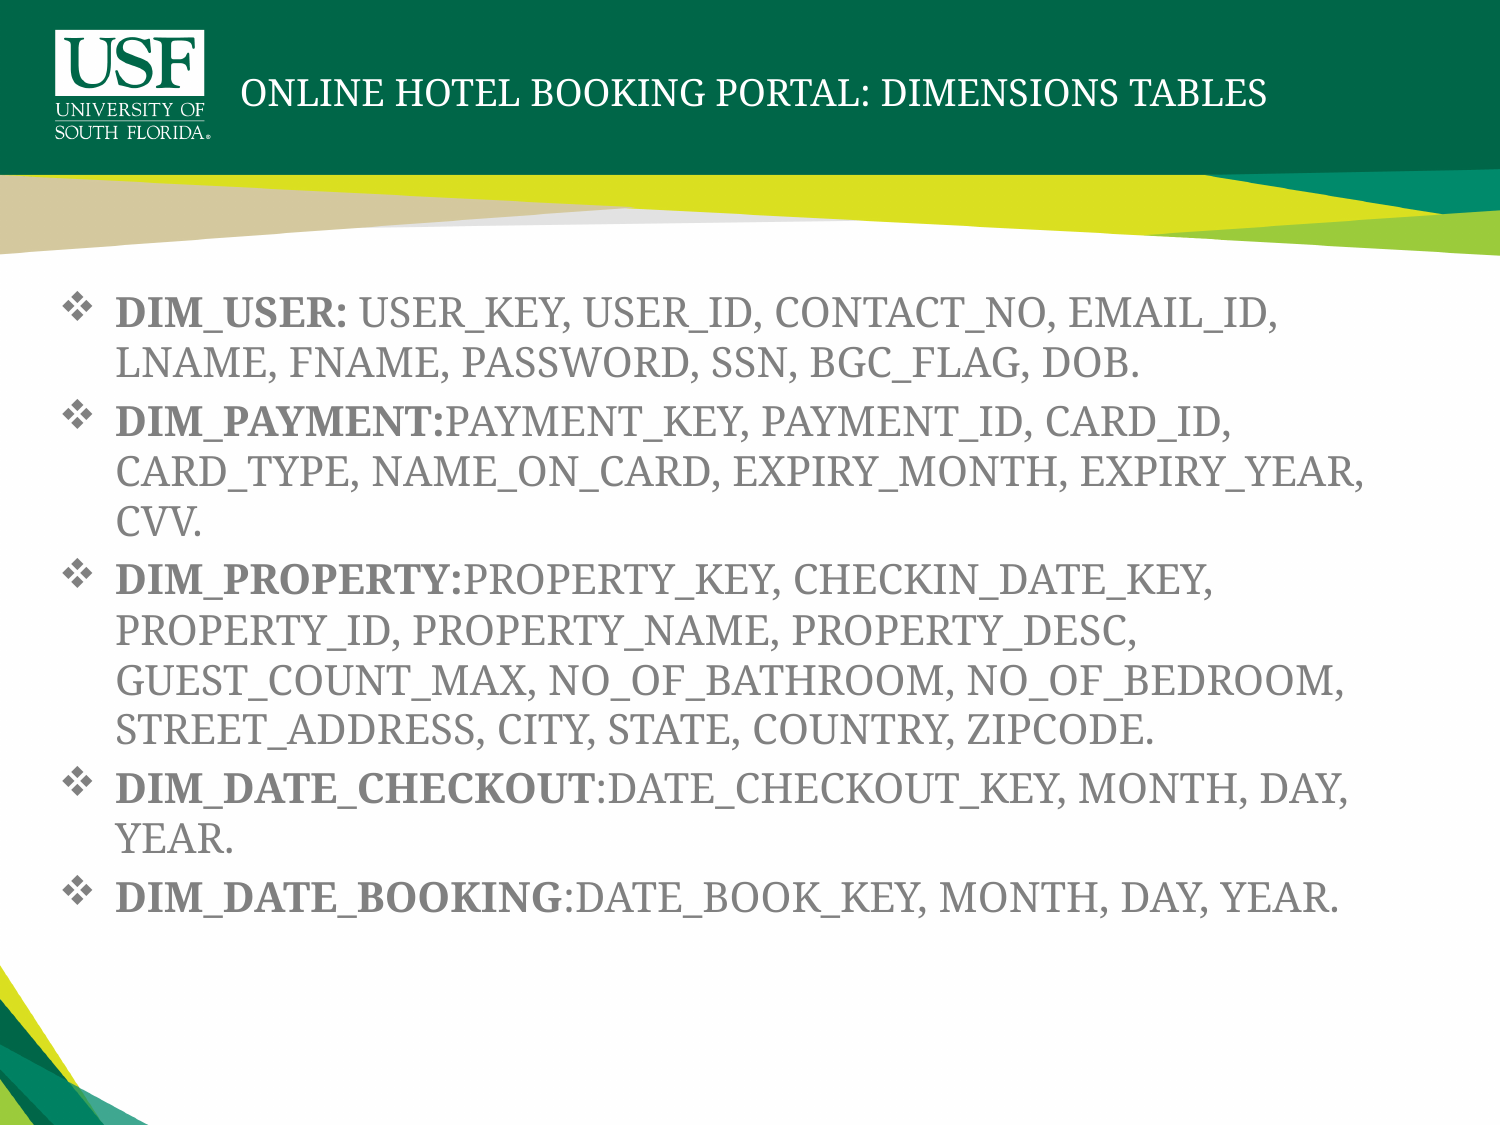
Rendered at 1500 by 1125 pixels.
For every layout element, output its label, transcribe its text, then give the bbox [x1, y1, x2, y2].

list DIM_USER: USER_KEY, USER_ID, CONTACT_NO, EMAIL_ID, LNAME, FNAME, PASSWORD, SSN, BGC_FLAG, DOB. DIM_PAYMENT:PAYMENT_KEY, PAYMENT_ID, CARD_ID, CARD_TYPE, NAME_ON_CARD, EXPIRY_MONTH, EXPIRY_YEAR, CVV. DIM_PROPERTY:PROPERTY_KEY, CHECKIN_DATE_KEY, PROPERTY_ID, PROPERTY_NAME, PROPERTY_DESC, GUEST_COUNT_MAX, NO_OF_BATHROOM, NO_OF_BEDROOM, STREET_ADDRESS, CITY, STATE, COUNTRY, ZIPCODE. DIM_DATE_CHECKOUT:DATE_CHECKOUT_KEY, MONTH, DAY, YEAR. DIM_DATE_BOOKING:DATE_BOOK_KEY, MONTH, DAY, YEAR. [43, 278, 1425, 1005]
picture [0, 0, 1500, 1125]
title ONLINE Hotel booking PORTAL: DIMENSIONS TABLES [224, 28, 1386, 122]
